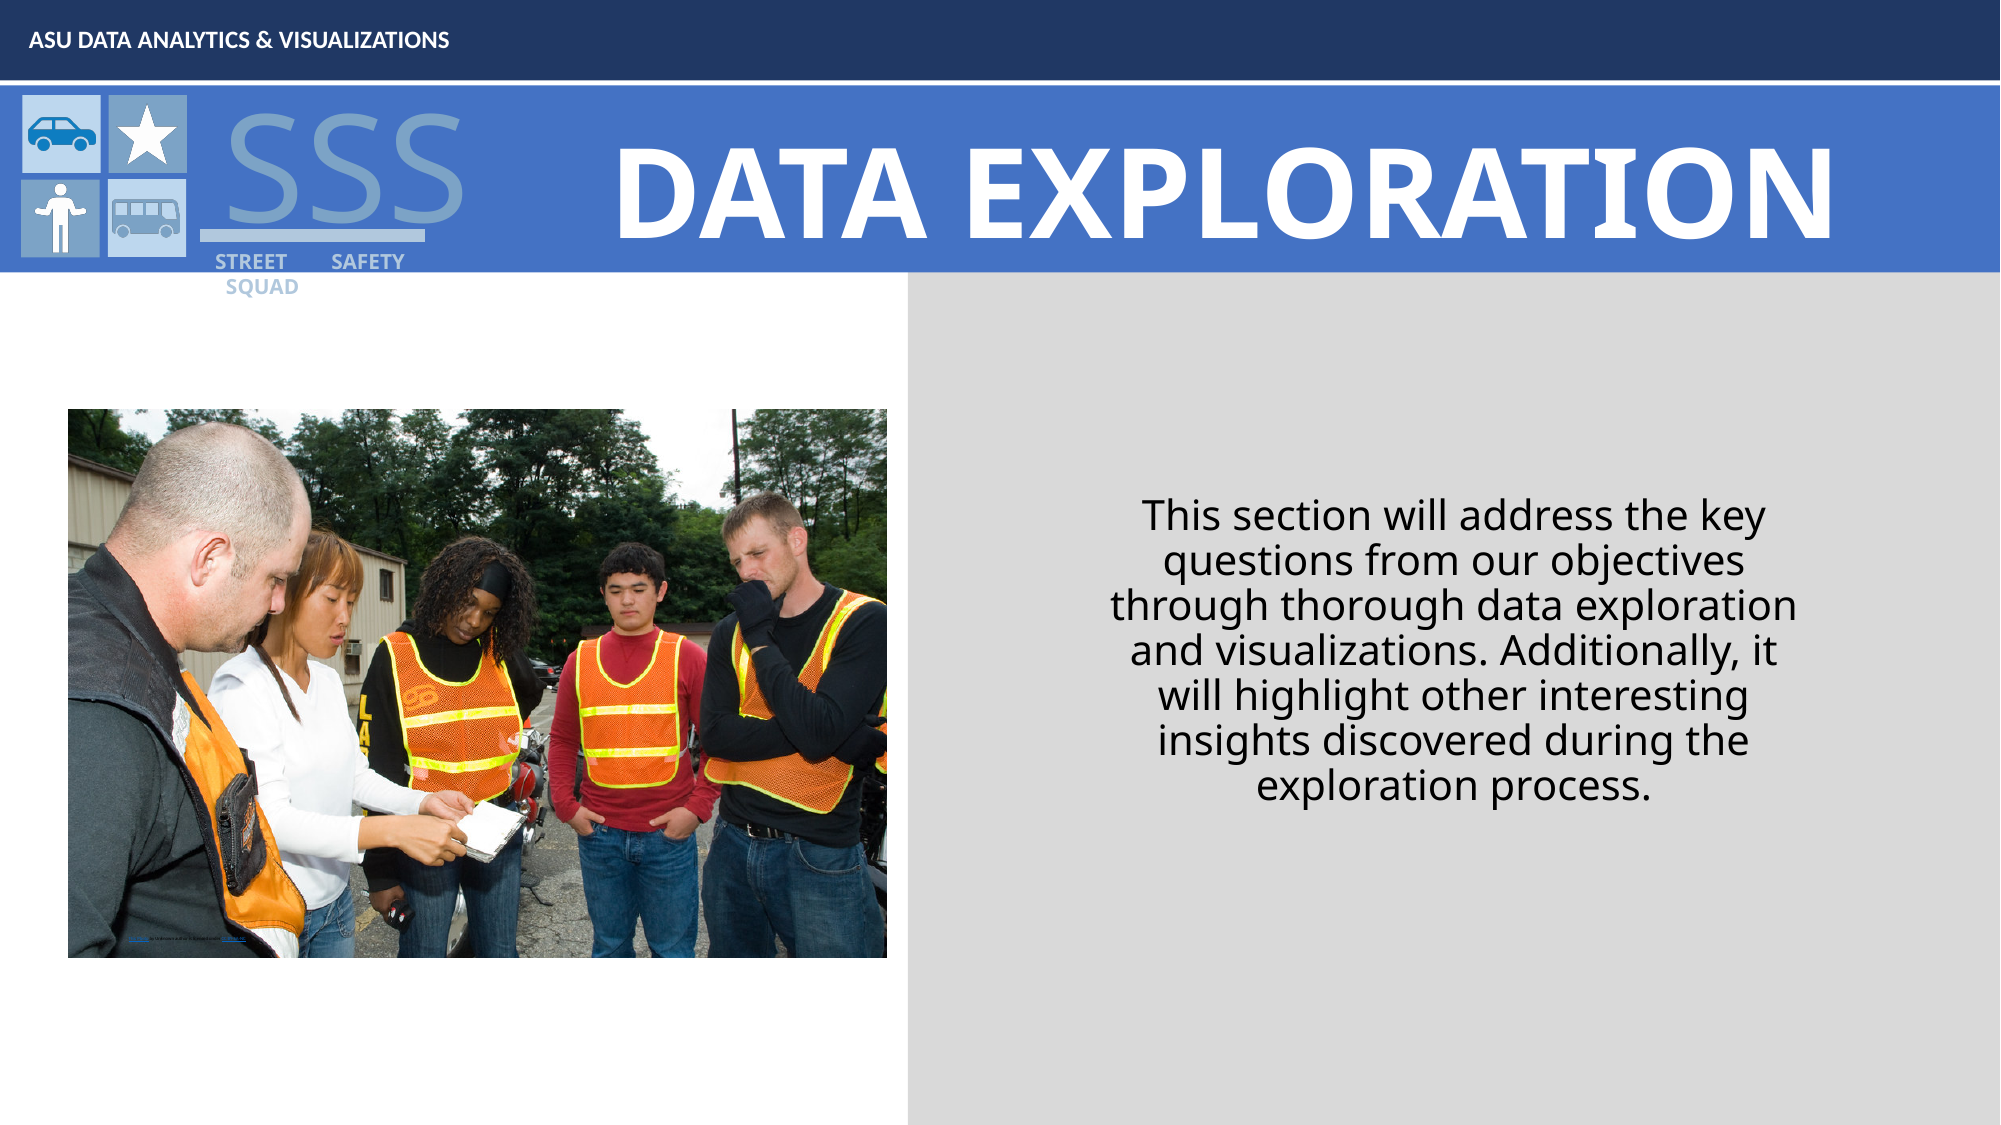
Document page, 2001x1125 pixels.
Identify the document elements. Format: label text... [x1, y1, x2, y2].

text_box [21, 64, 501, 282]
text_box [907, 274, 2000, 1125]
text_box ASU DATA ANALYTICS & VISUALIZATIONS [14, 15, 836, 61]
text_box DATA EXPLORATION [594, 106, 1857, 272]
text_box [0, 0, 2000, 81]
picture [67, 409, 887, 958]
text_box [501, 84, 2000, 274]
list This section will address the key questions from our objectives through thorough data exploration and visualizations. Additionally, it will highlight other interesting insights discovered during the exploration process. [1089, 486, 1819, 883]
text_box [0, 84, 21, 274]
